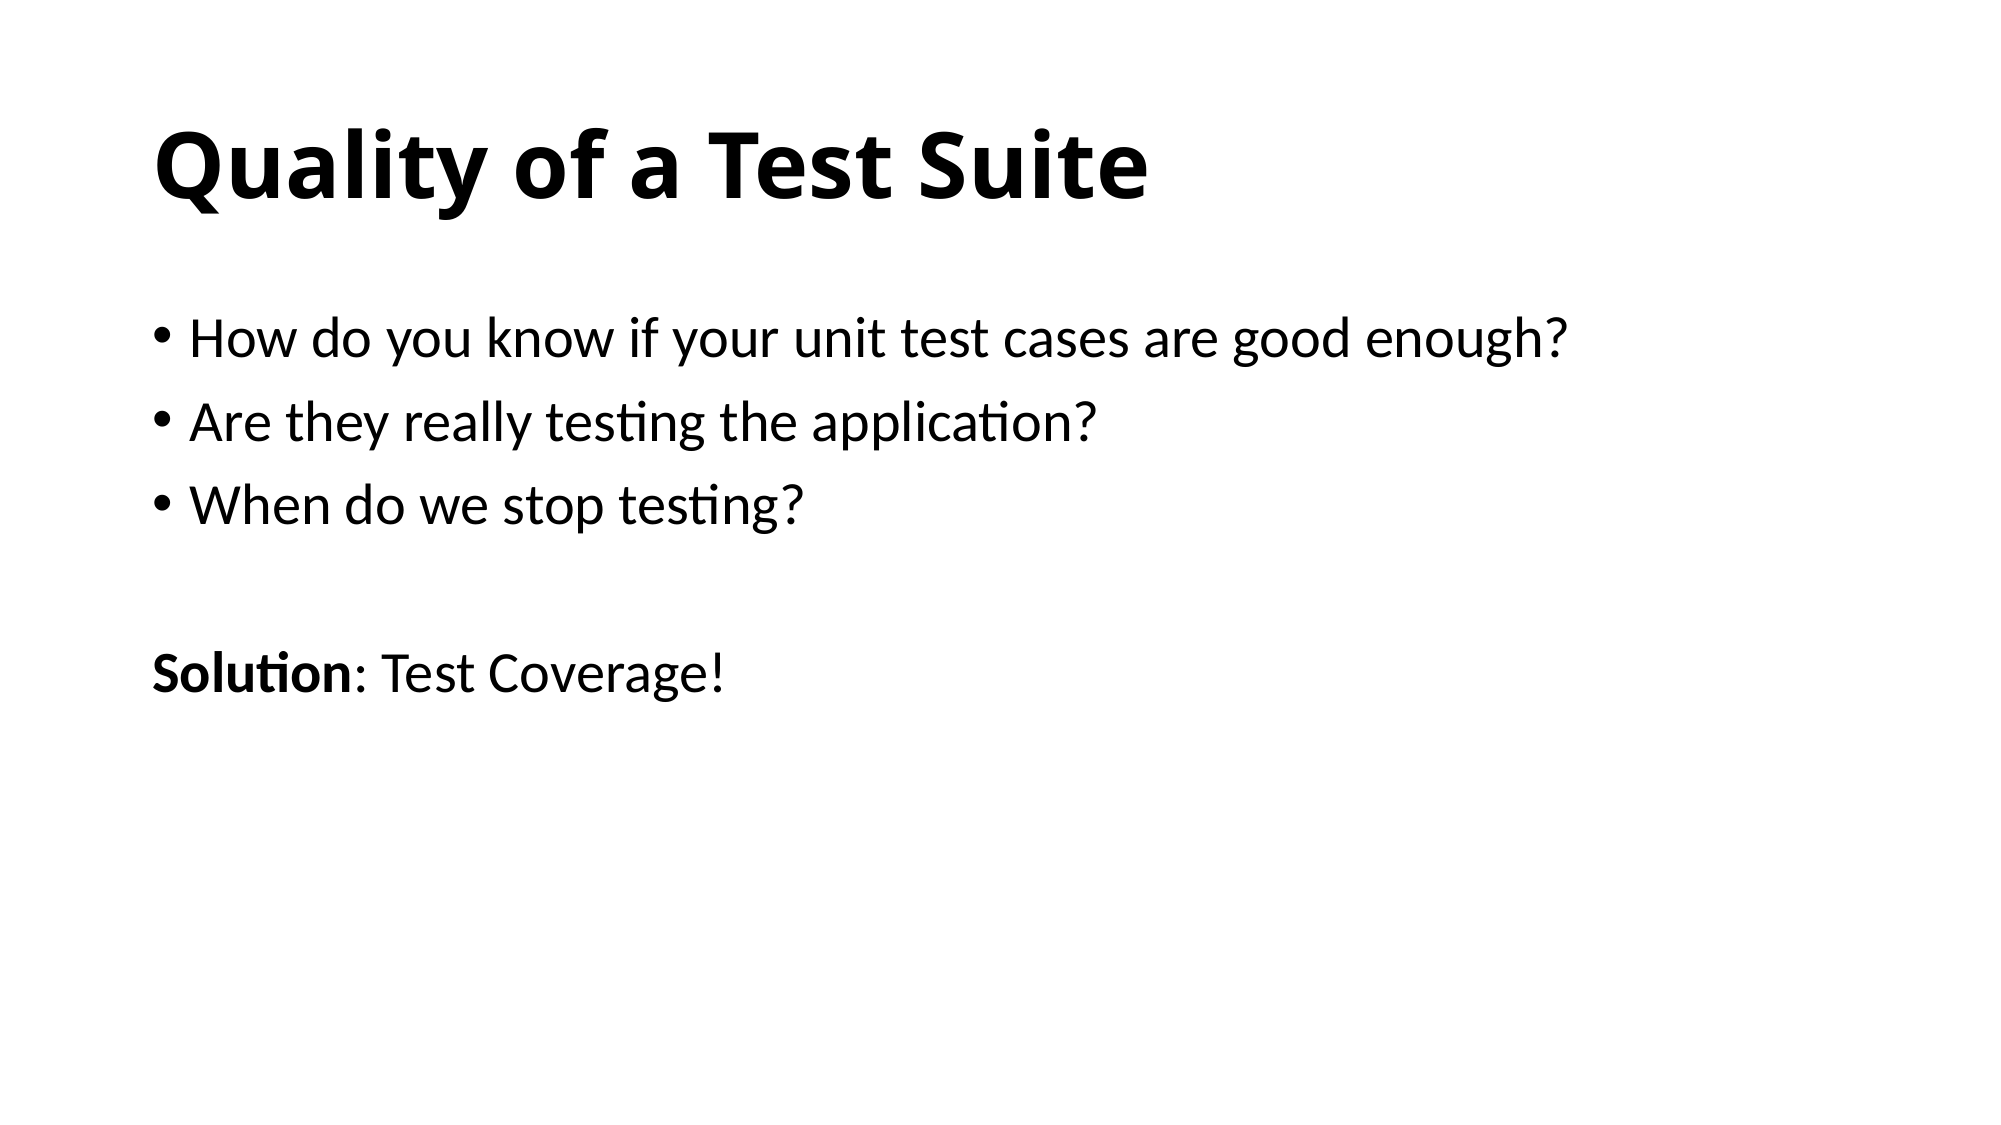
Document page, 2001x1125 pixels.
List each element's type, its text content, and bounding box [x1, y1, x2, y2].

title Quality of a Test Suite [137, 59, 1863, 278]
list How do you know if your unit test cases are good enough? Are they really testing the application? When do we stop testing? Solution: Test Coverage! [137, 299, 1863, 1014]
